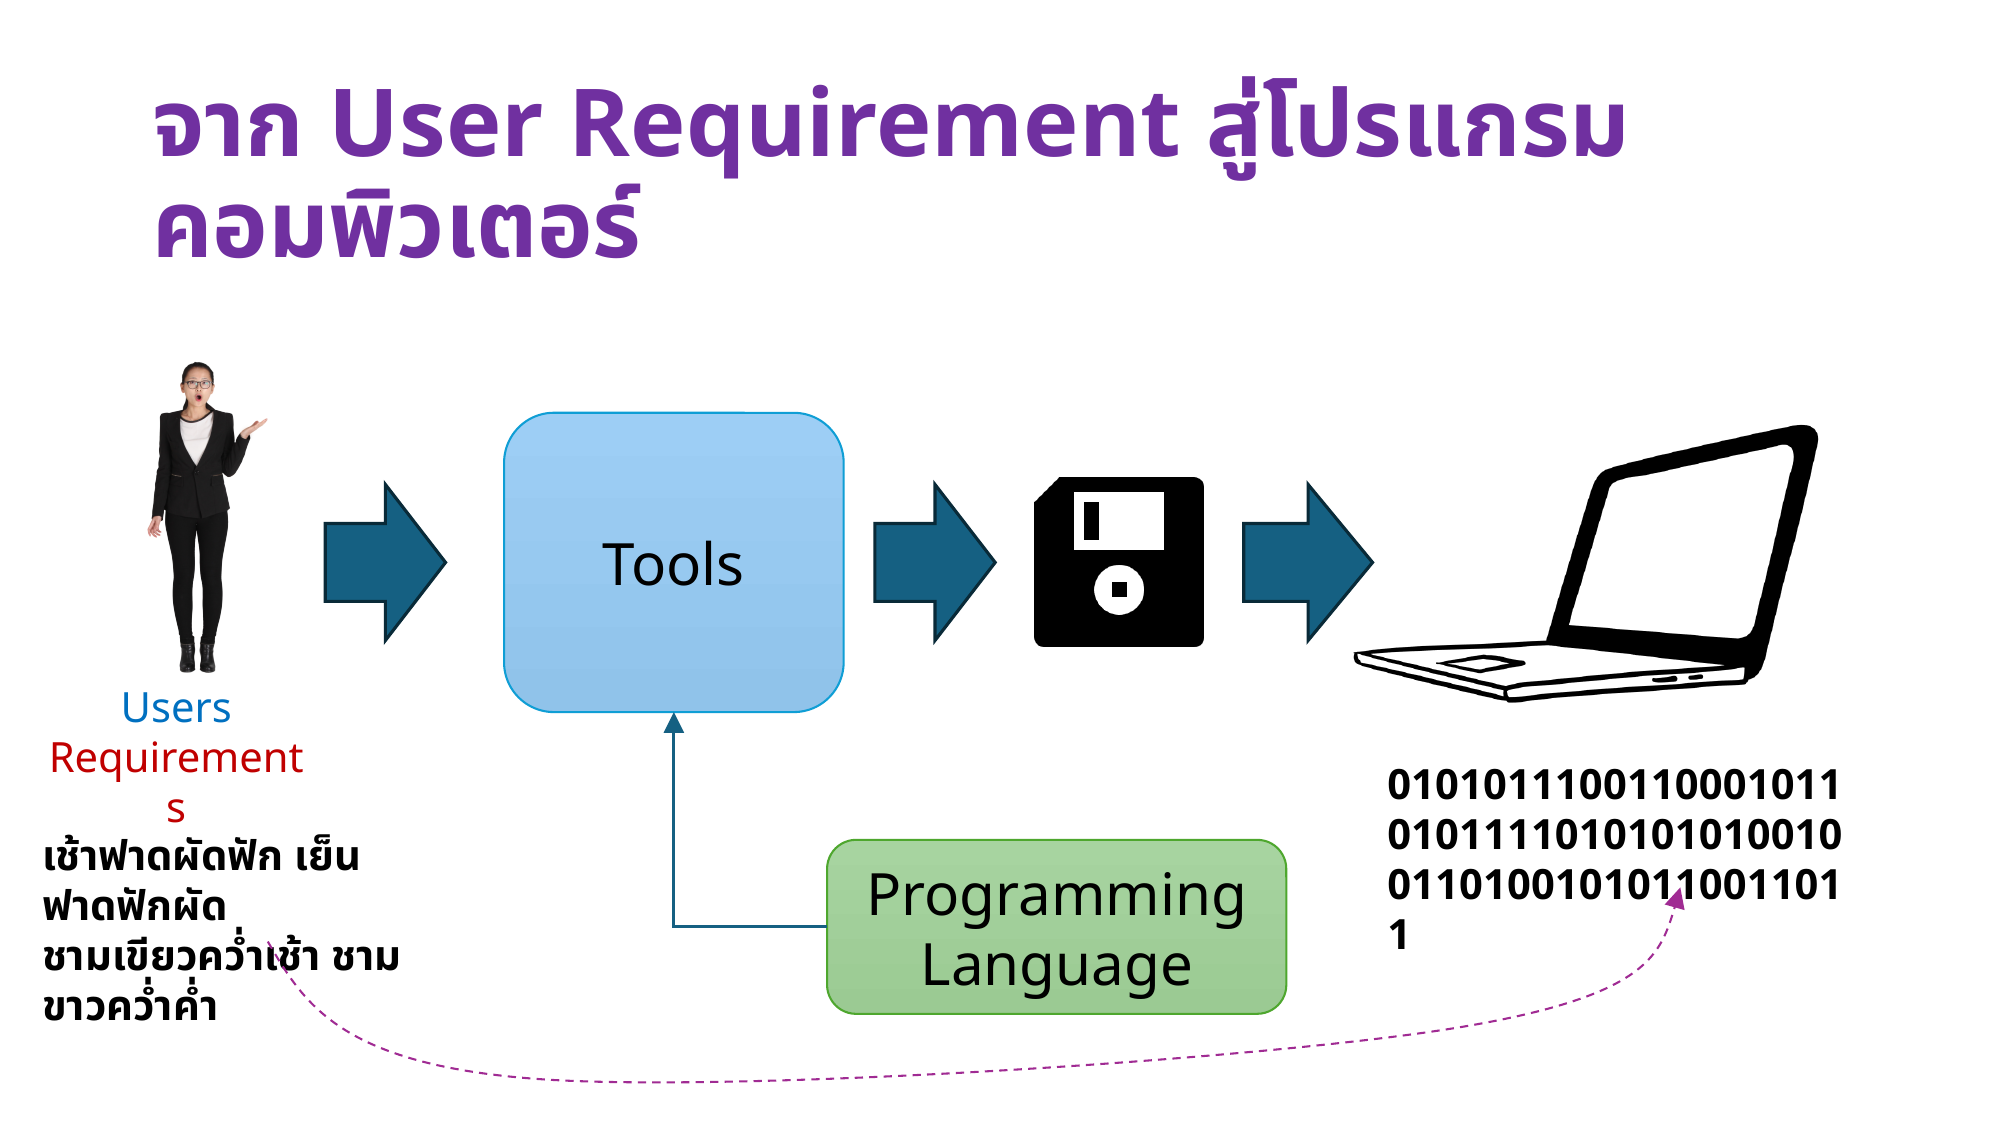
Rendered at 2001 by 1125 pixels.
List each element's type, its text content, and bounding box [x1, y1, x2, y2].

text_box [673, 711, 828, 928]
text_box [873, 479, 998, 646]
text_box 0101011100110001011010111101010101001001101001010110011011 [1372, 750, 1859, 966]
text_box [323, 479, 448, 646]
text_box [1242, 480, 1341, 645]
picture [999, 442, 1240, 683]
picture [147, 360, 269, 674]
text_box [266, 887, 1685, 1084]
text_box Programming Language [828, 838, 1288, 920]
text_box Tools [503, 411, 845, 714]
picture [1341, 412, 1828, 713]
text_box เช้าฟาดผัดฟัก เย็นฟาดฟักผัด ชามเขียวคว่ำเช้า ชามขาวคว่ำค่ำ [27, 821, 446, 1037]
text_box Users Requirements [27, 673, 326, 821]
title จาก User Requirement สู่โปรแกรมคอมพิวเตอร์ [137, 67, 1944, 286]
